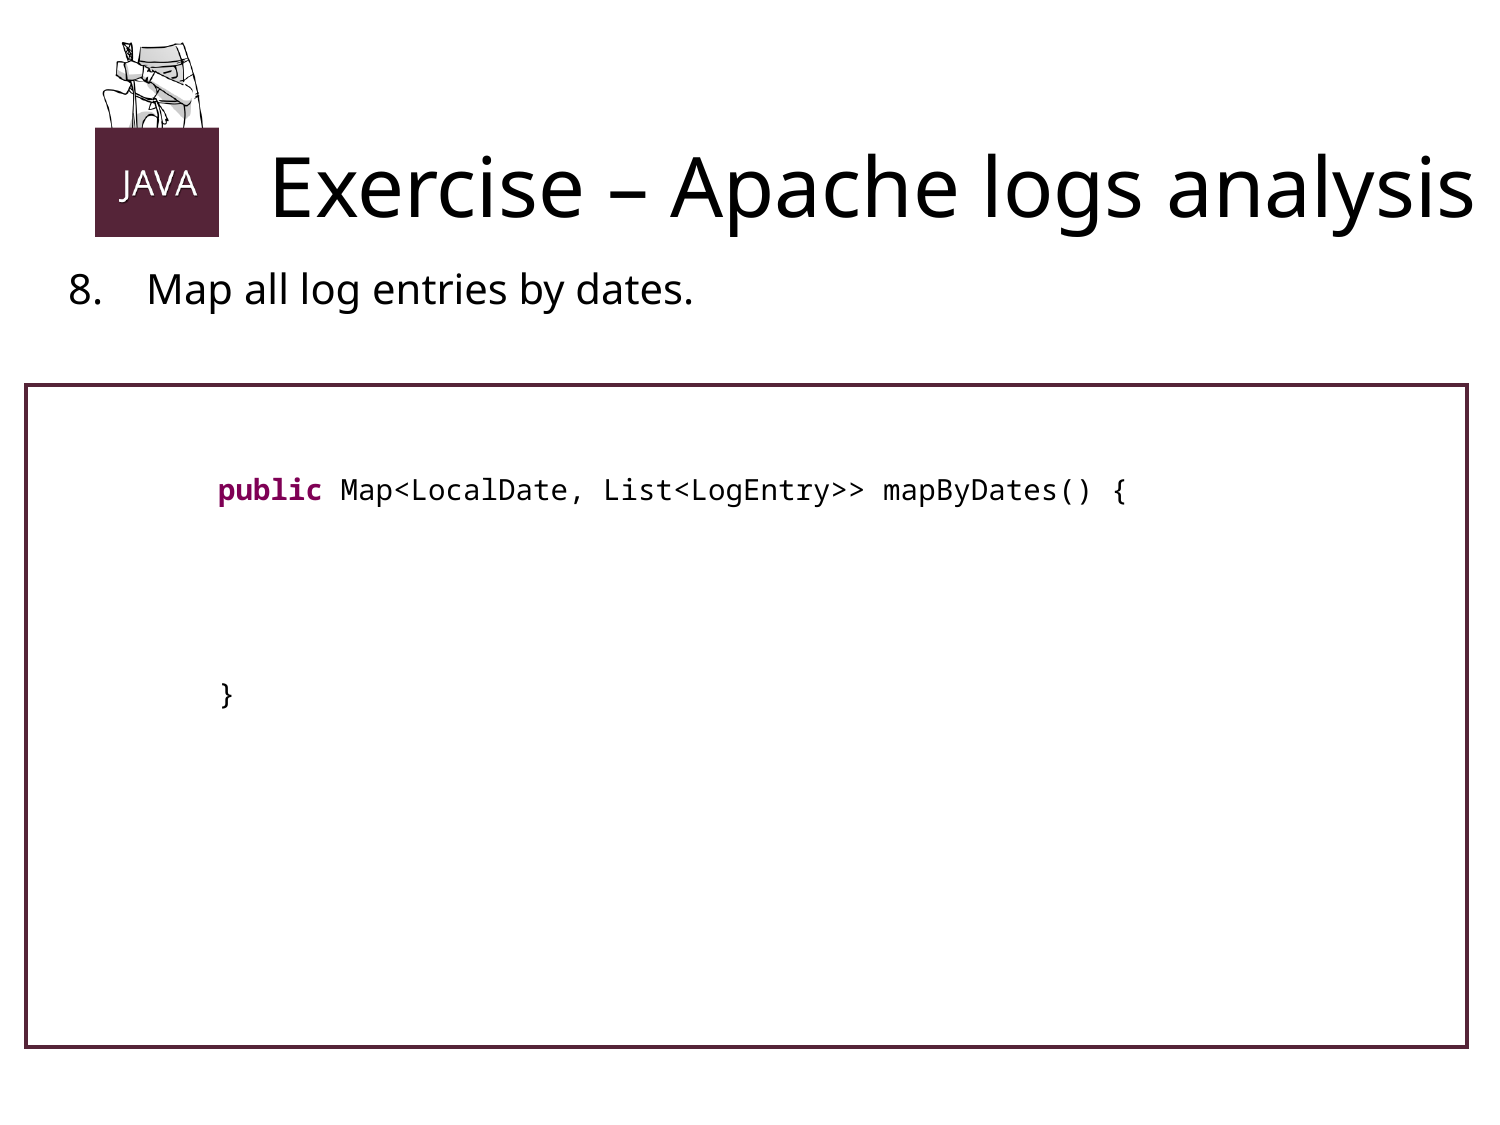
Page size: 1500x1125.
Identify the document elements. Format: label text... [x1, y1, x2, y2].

title Exercise – Apache logs analysis [253, 90, 1500, 279]
text_box [25, 385, 1467, 1047]
text_box 8. Map all log entries by dates. public Map<LocalDate, List<LogEntry>> mapByDates() { } [53, 196, 1447, 622]
picture [95, 42, 219, 238]
